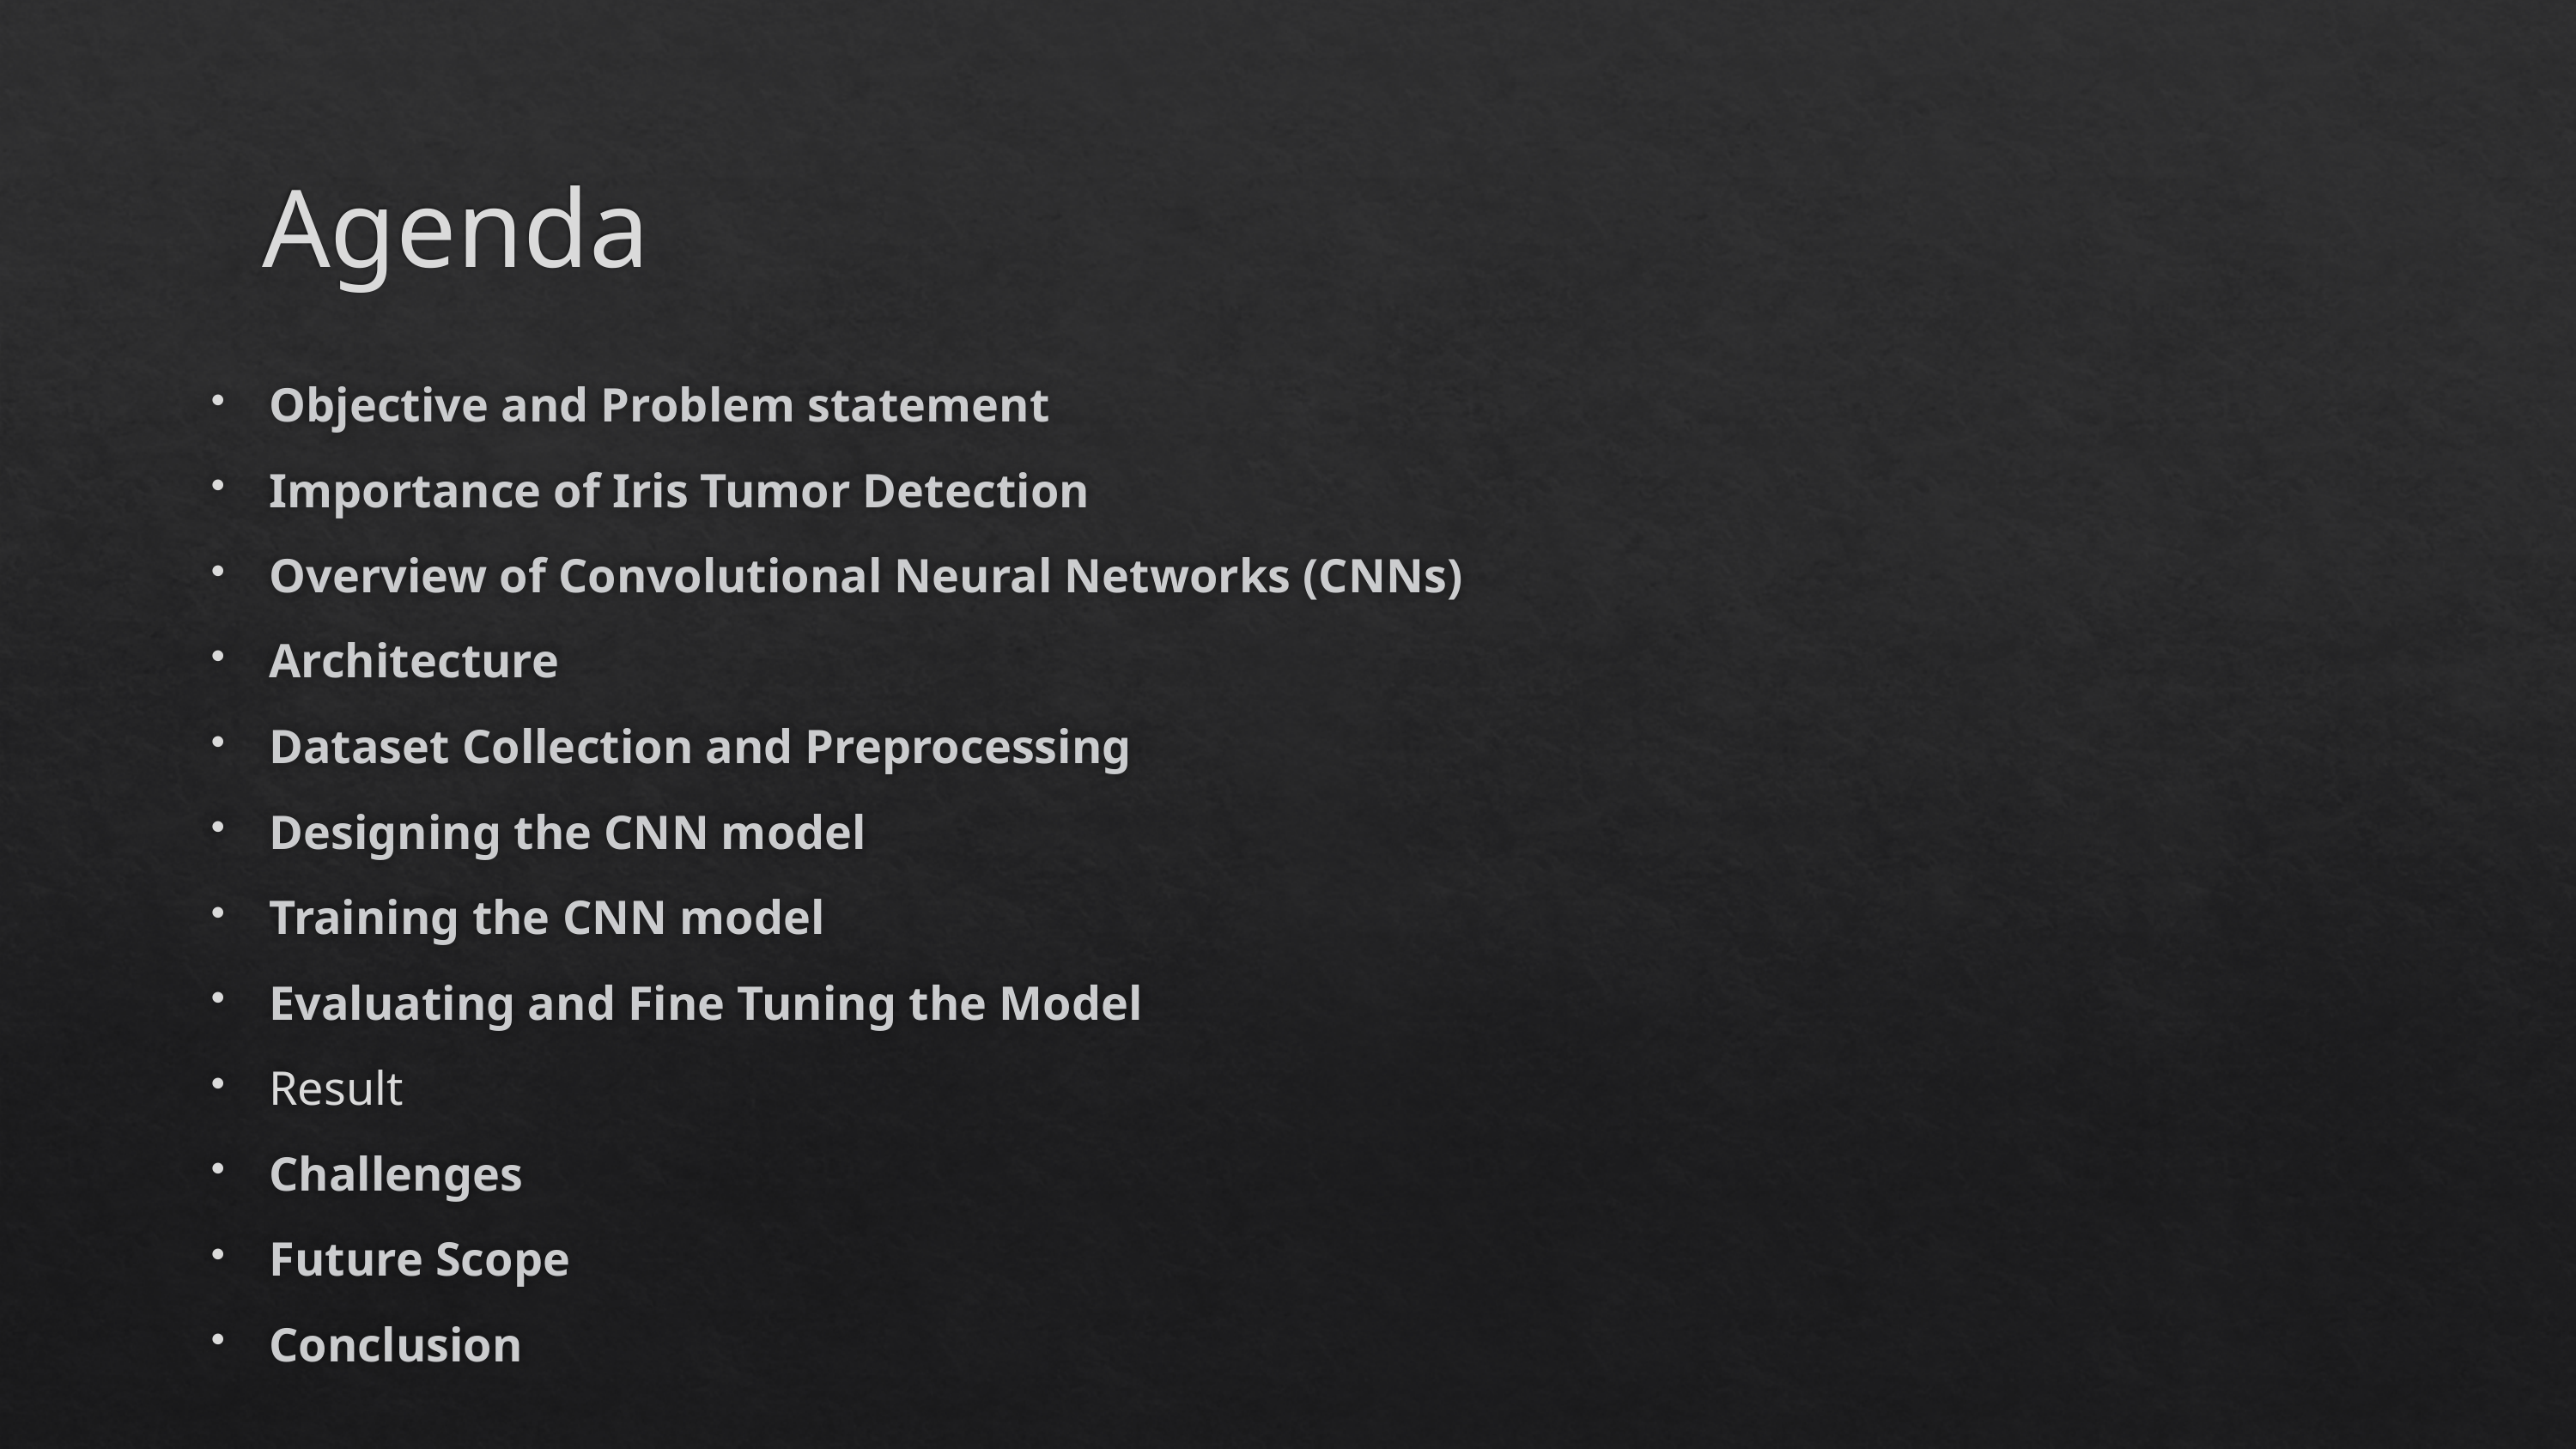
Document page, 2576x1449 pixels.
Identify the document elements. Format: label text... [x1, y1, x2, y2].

title Agenda [142, 123, 770, 328]
list Objective and Problem statement Importance of Iris Tumor Detection Overview of Convolutional Neural Networks (CNNs) Architecture Dataset Collection and Preprocessing Designing the CNN model Training the CNN model Evaluating and Fine Tuning the Model Result Challenges Future Scope Conclusion [192, 366, 2381, 1394]
